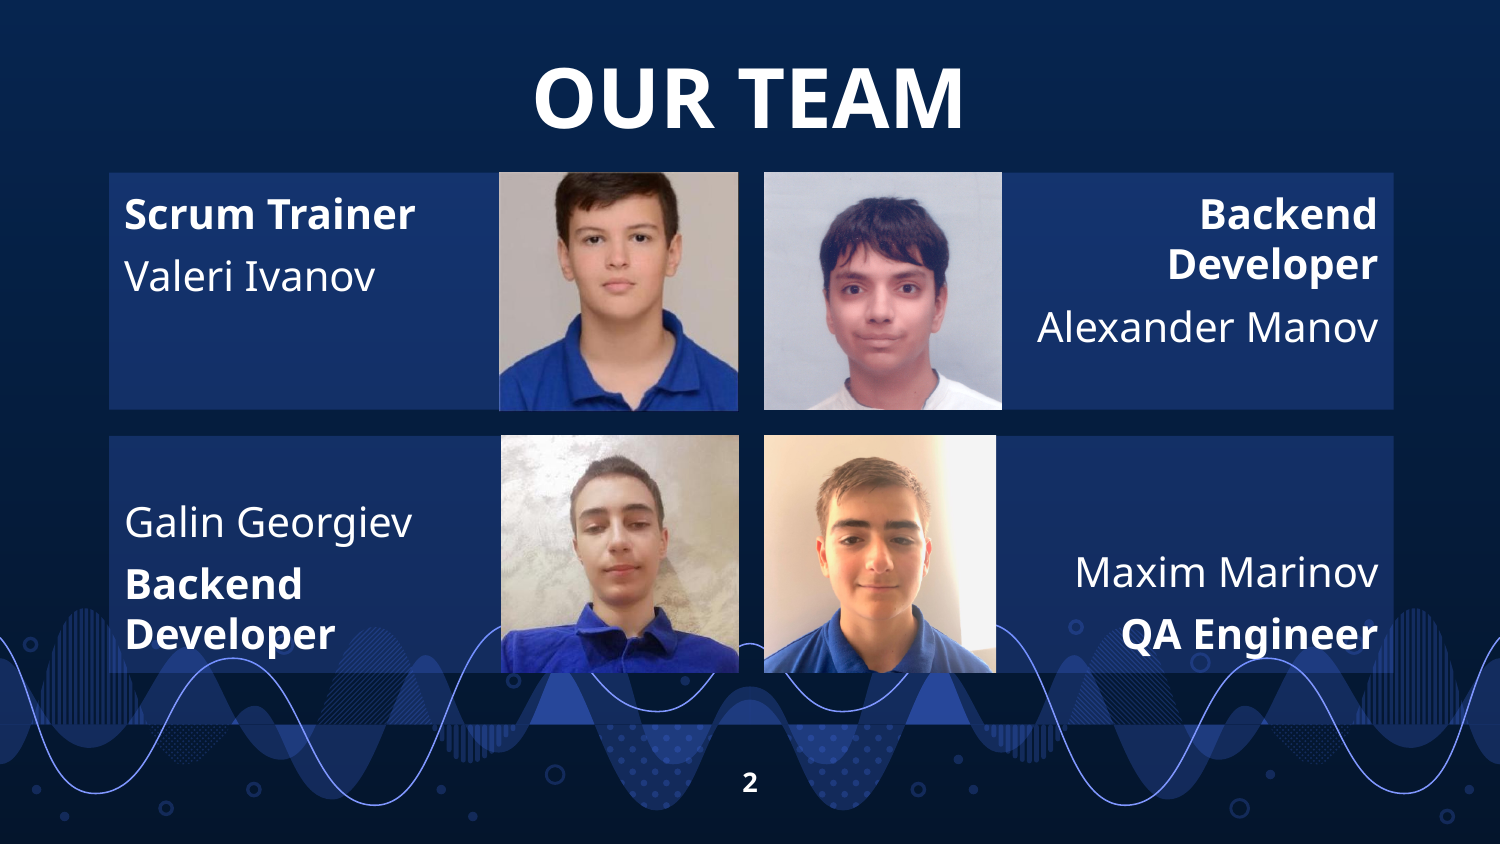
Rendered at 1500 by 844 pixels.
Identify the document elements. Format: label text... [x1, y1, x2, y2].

text_box Galin Georgiev Backend Developer [109, 435, 495, 673]
picture [764, 172, 1002, 411]
picture [499, 172, 739, 412]
picture [500, 435, 739, 674]
slide_number 2 [705, 724, 795, 844]
picture [763, 435, 997, 674]
text_box Maxim Marinov QA Engineer [997, 435, 1394, 673]
title OUR TEAM [307, 20, 1193, 147]
text_box Scrum Trainer Valeri Ivanov [109, 172, 498, 410]
text_box Backend Developer Alexander Manov [1002, 172, 1394, 410]
text_box [349, 306, 615, 572]
